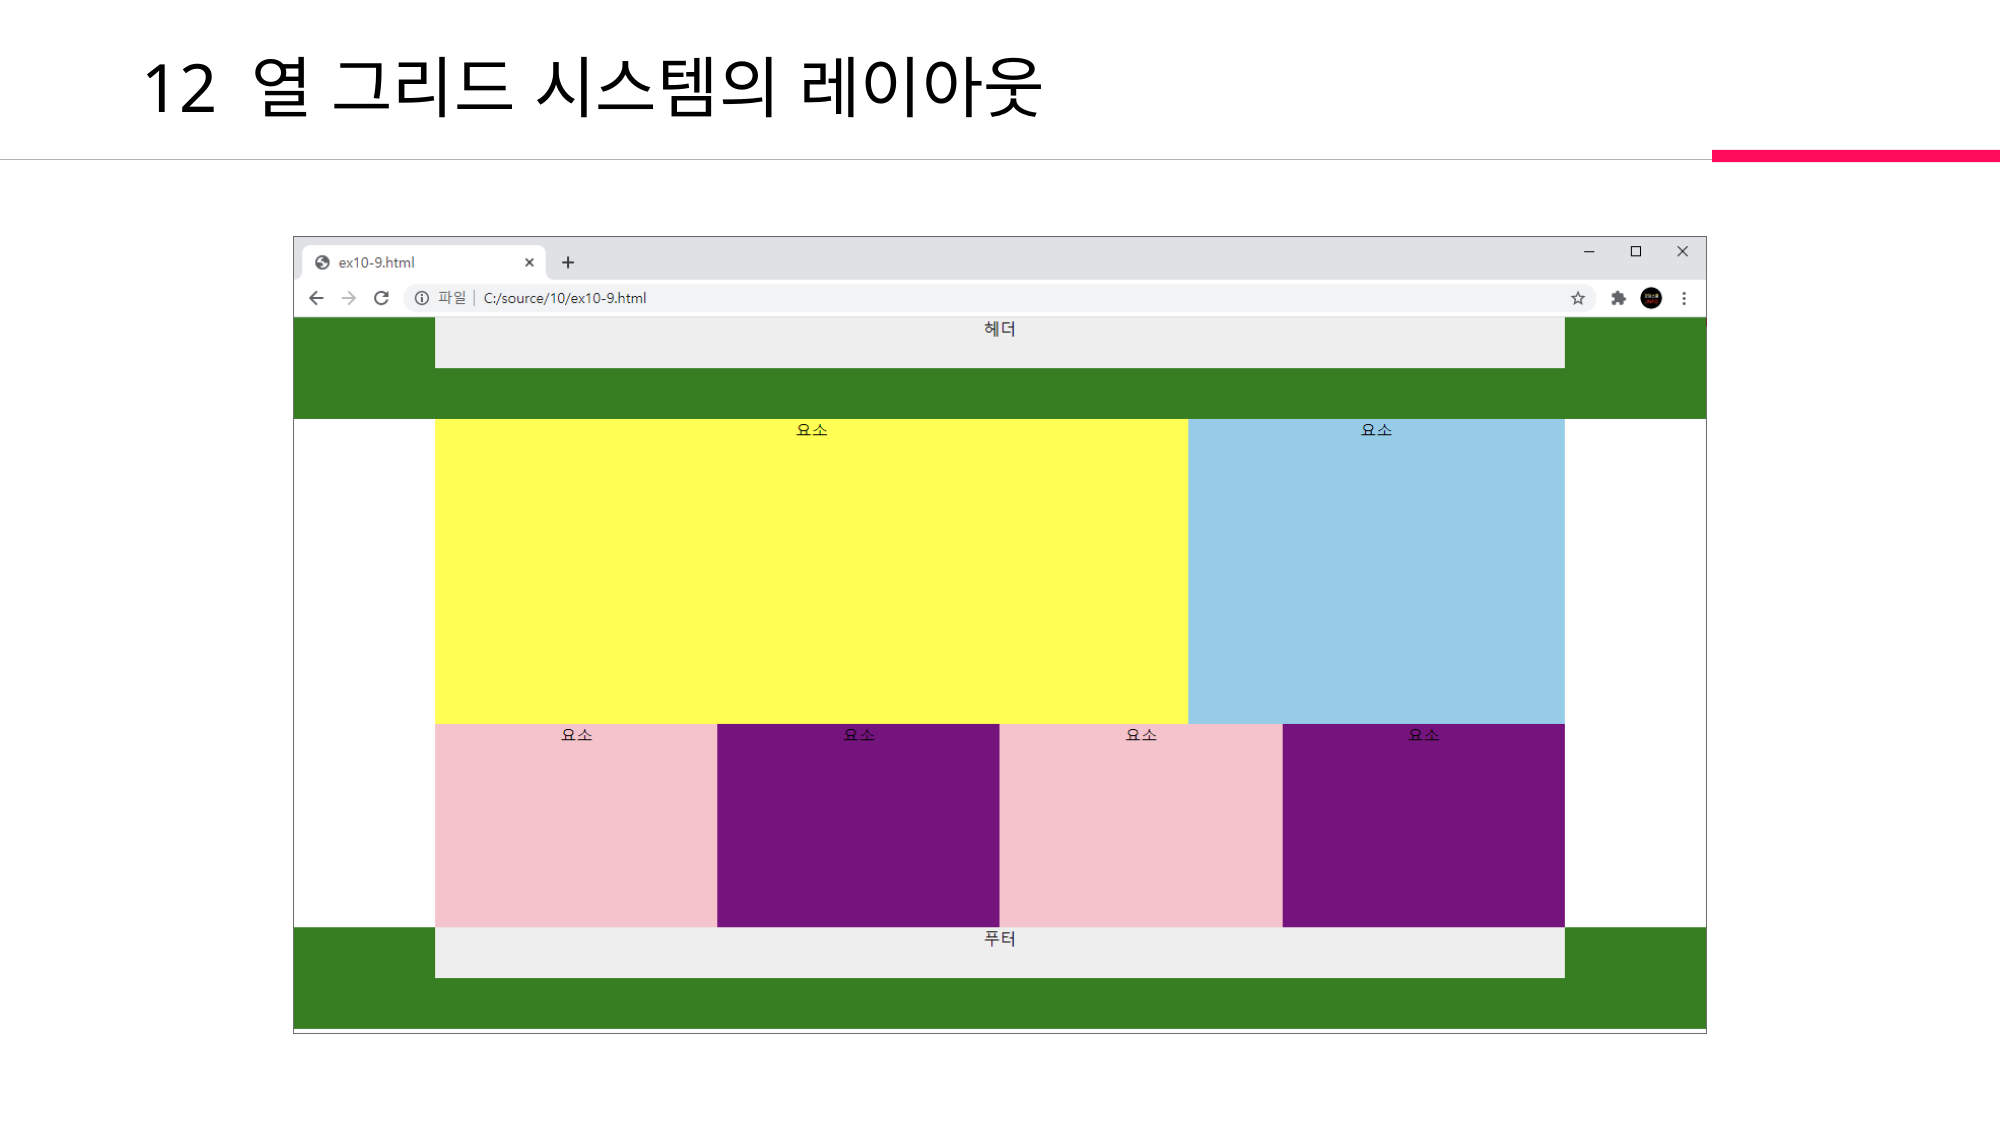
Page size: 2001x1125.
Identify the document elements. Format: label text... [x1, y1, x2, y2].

picture [293, 236, 1707, 1034]
text_box [1711, 149, 2000, 159]
text_box 12 열 그리드 시스템의 레이아웃 [126, 38, 1438, 133]
